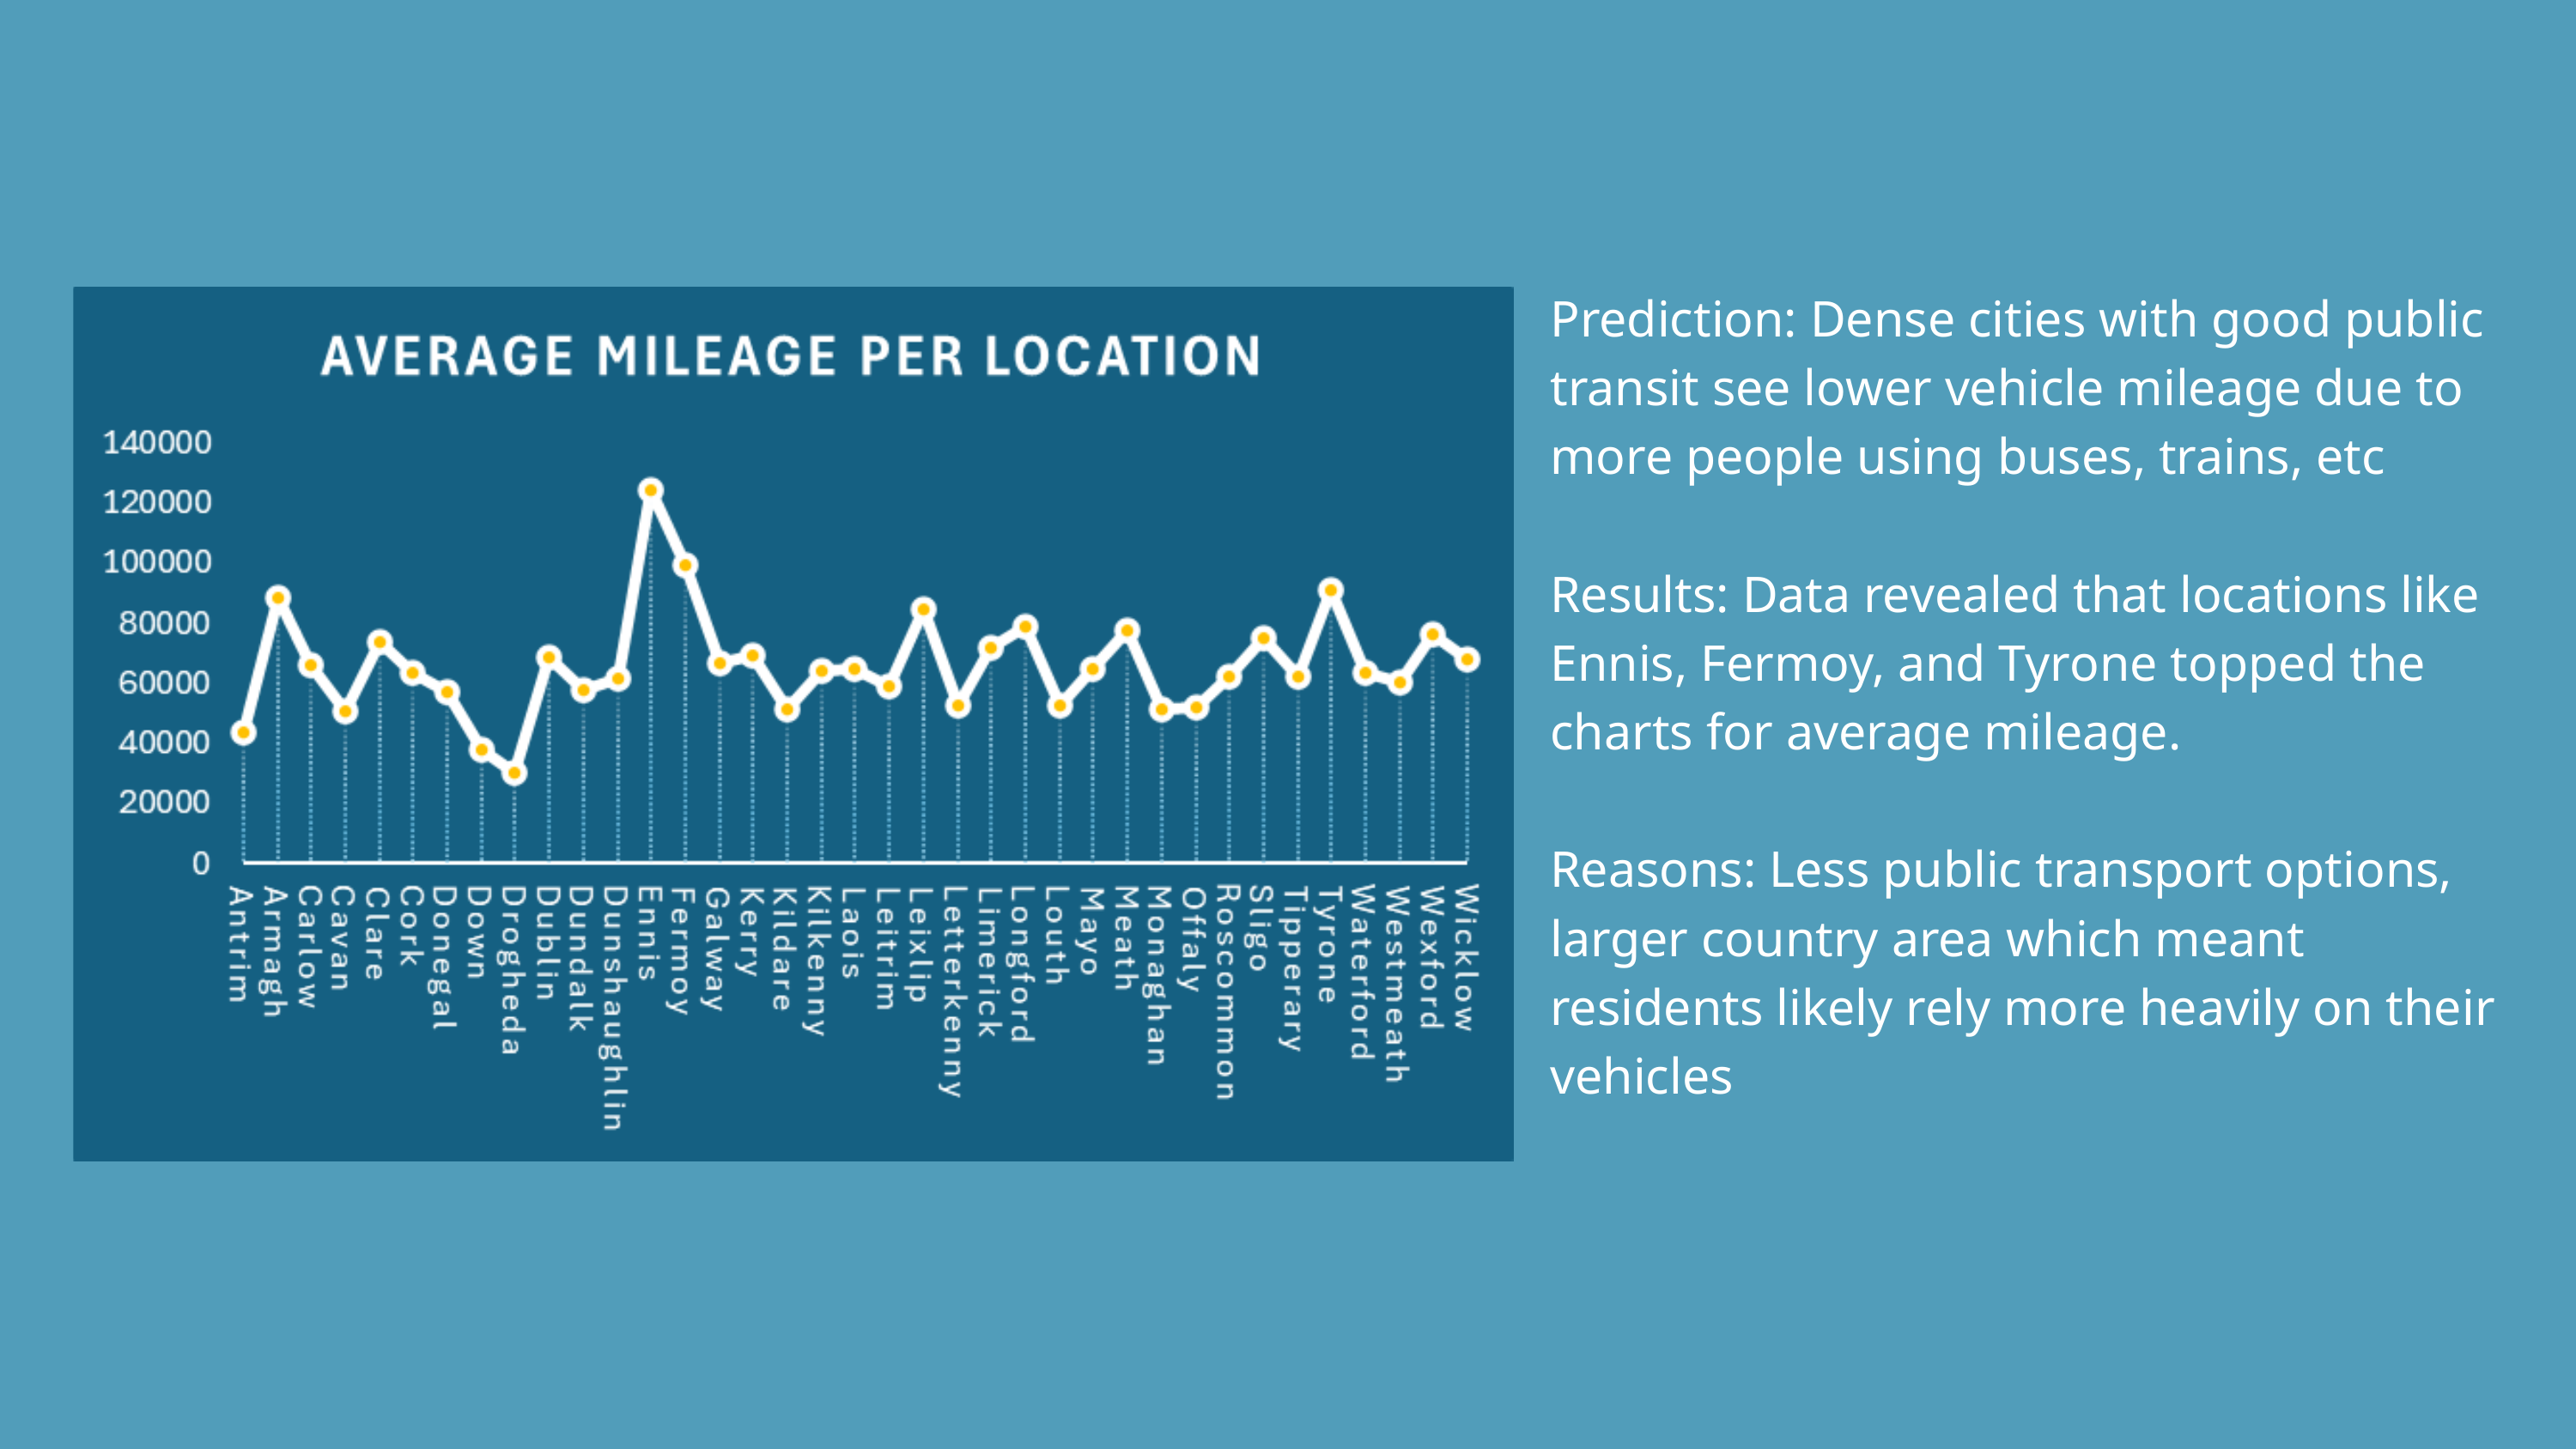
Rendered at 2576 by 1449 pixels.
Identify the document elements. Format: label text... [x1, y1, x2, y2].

text_box Prediction: Dense cities with good public transit see lower vehicle mileage due to more people using buses, trains, etc Results: Data revealed that locations like Ennis, Fermoy, and Tyrone topped the charts for average mileage. Reasons: Less public transport options, larger country area which meant residents likely rely more heavily on their vehicles [1550, 277, 2503, 1105]
text_box [73, 287, 1514, 1161]
